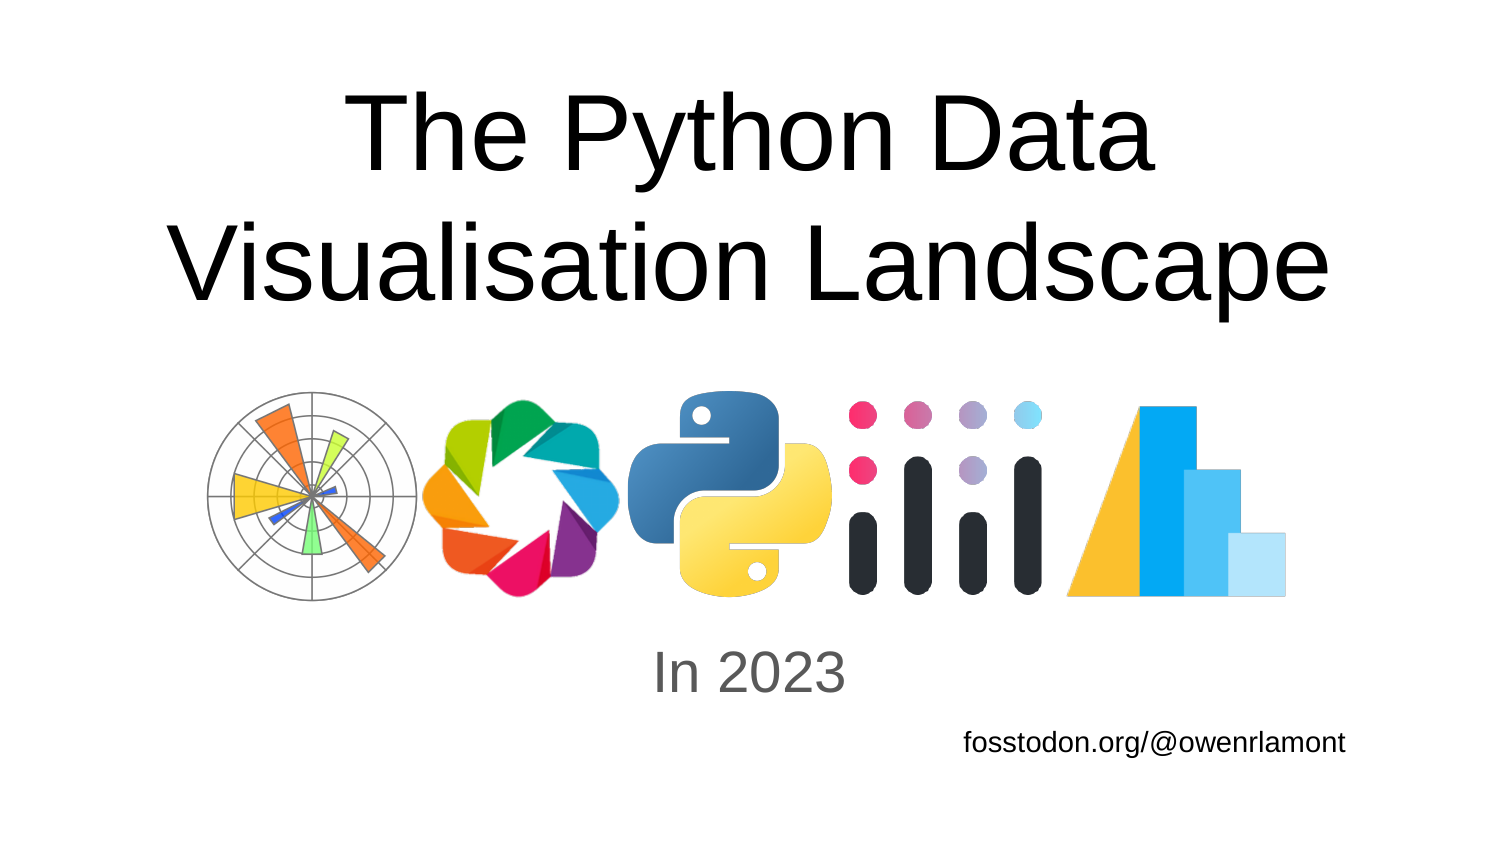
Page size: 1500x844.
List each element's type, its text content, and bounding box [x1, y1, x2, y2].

text_box fosstodon.org/@owenrlamont [948, 708, 1488, 774]
title The Python Data Visualisation Landscape [51, 0, 1449, 337]
subtitle In 2023 [51, 619, 1449, 731]
picture [206, 390, 1294, 607]
